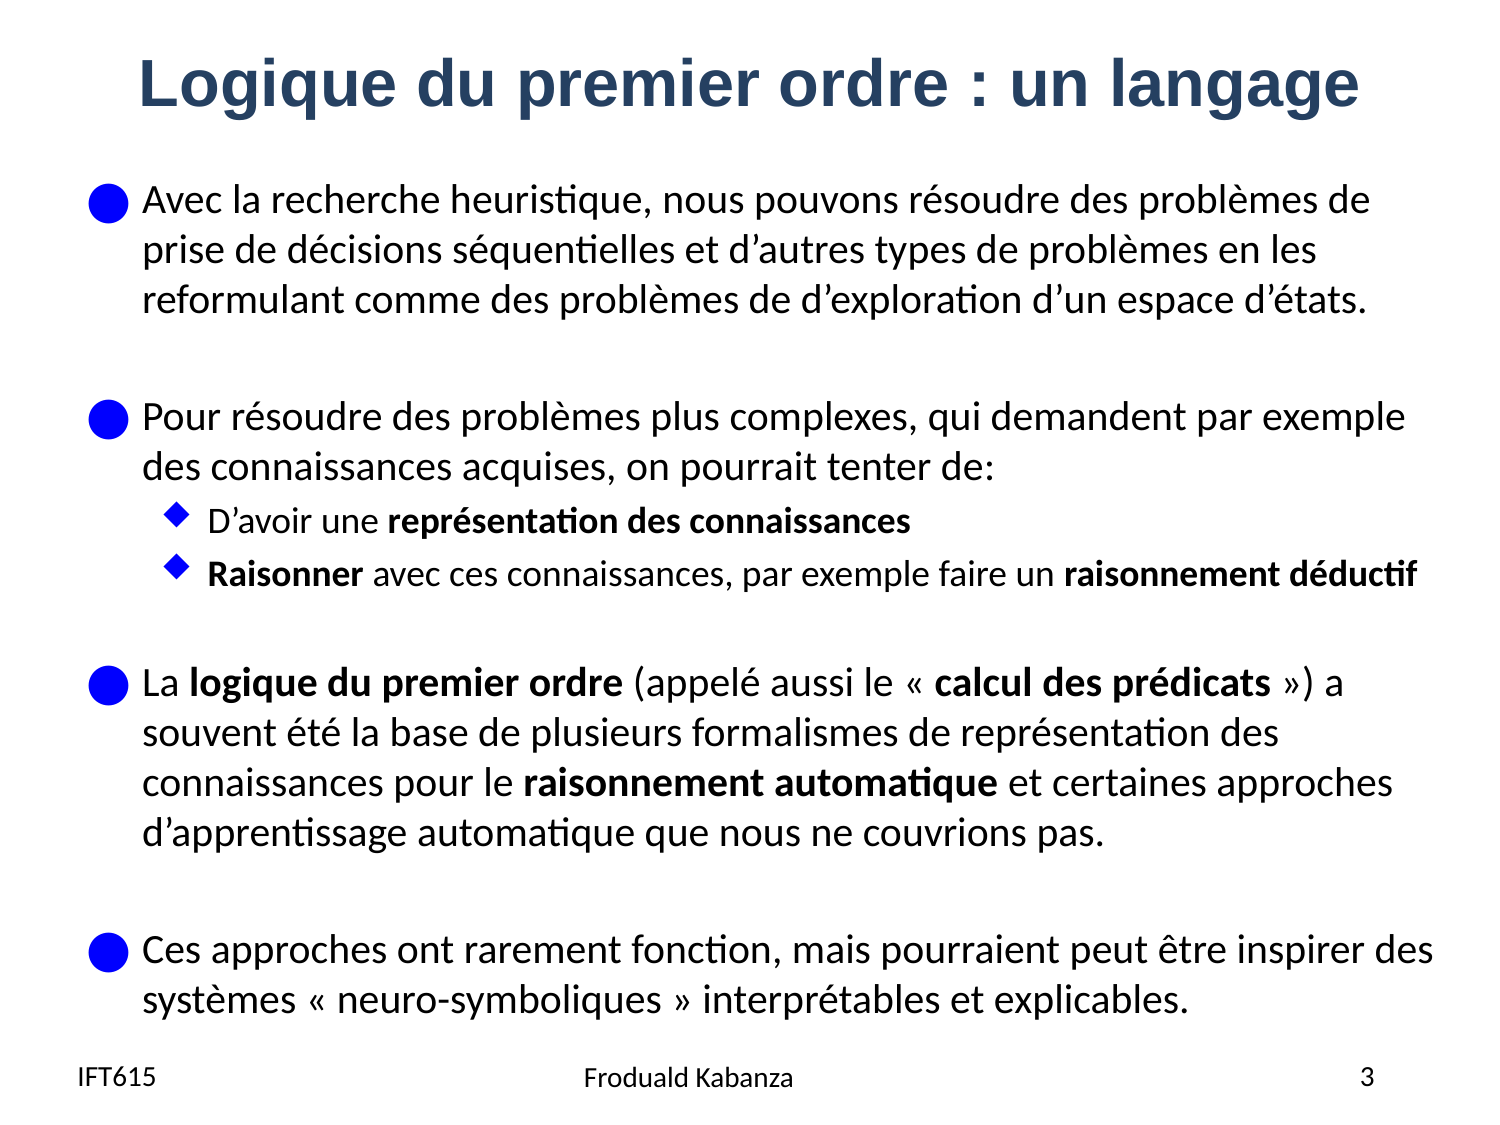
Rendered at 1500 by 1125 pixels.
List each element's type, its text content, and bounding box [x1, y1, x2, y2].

title Logique du premier ordre : un langage [75, 29, 1425, 130]
footer Froduald Kabanza [569, 1050, 951, 1095]
slide_number IFT615 [62, 1050, 176, 1090]
list Avec la recherche heuristique, nous pouvons résoudre des problèmes de prise de décisions séquentielles et d’autres types de problèmes en les reformulant comme des problèmes de d’exploration d’un espace d’états. Pour résoudre des problèmes plus complexes, qui demandent par exemple des connaissances acquises, on pourrait tenter de: D’avoir une représentation des connaissances Raisonner avec ces connaissances, par exemple faire un raisonnement déductif La logique du premier ordre (appelé aussi le « calcul des prédicats ») a souvent été la base de plusieurs formalismes de représentation des connaissances pour le raisonnement automatique et certaines approches d’apprentissage automatique que nous ne couvrions pas. Ces approches ont rarement fonction, mais pourraient peut être inspirer des systèmes « neuro-symboliques » interprétables et explicables. [70, 164, 1472, 1015]
slide_number 3 [1344, 1050, 1425, 1095]
